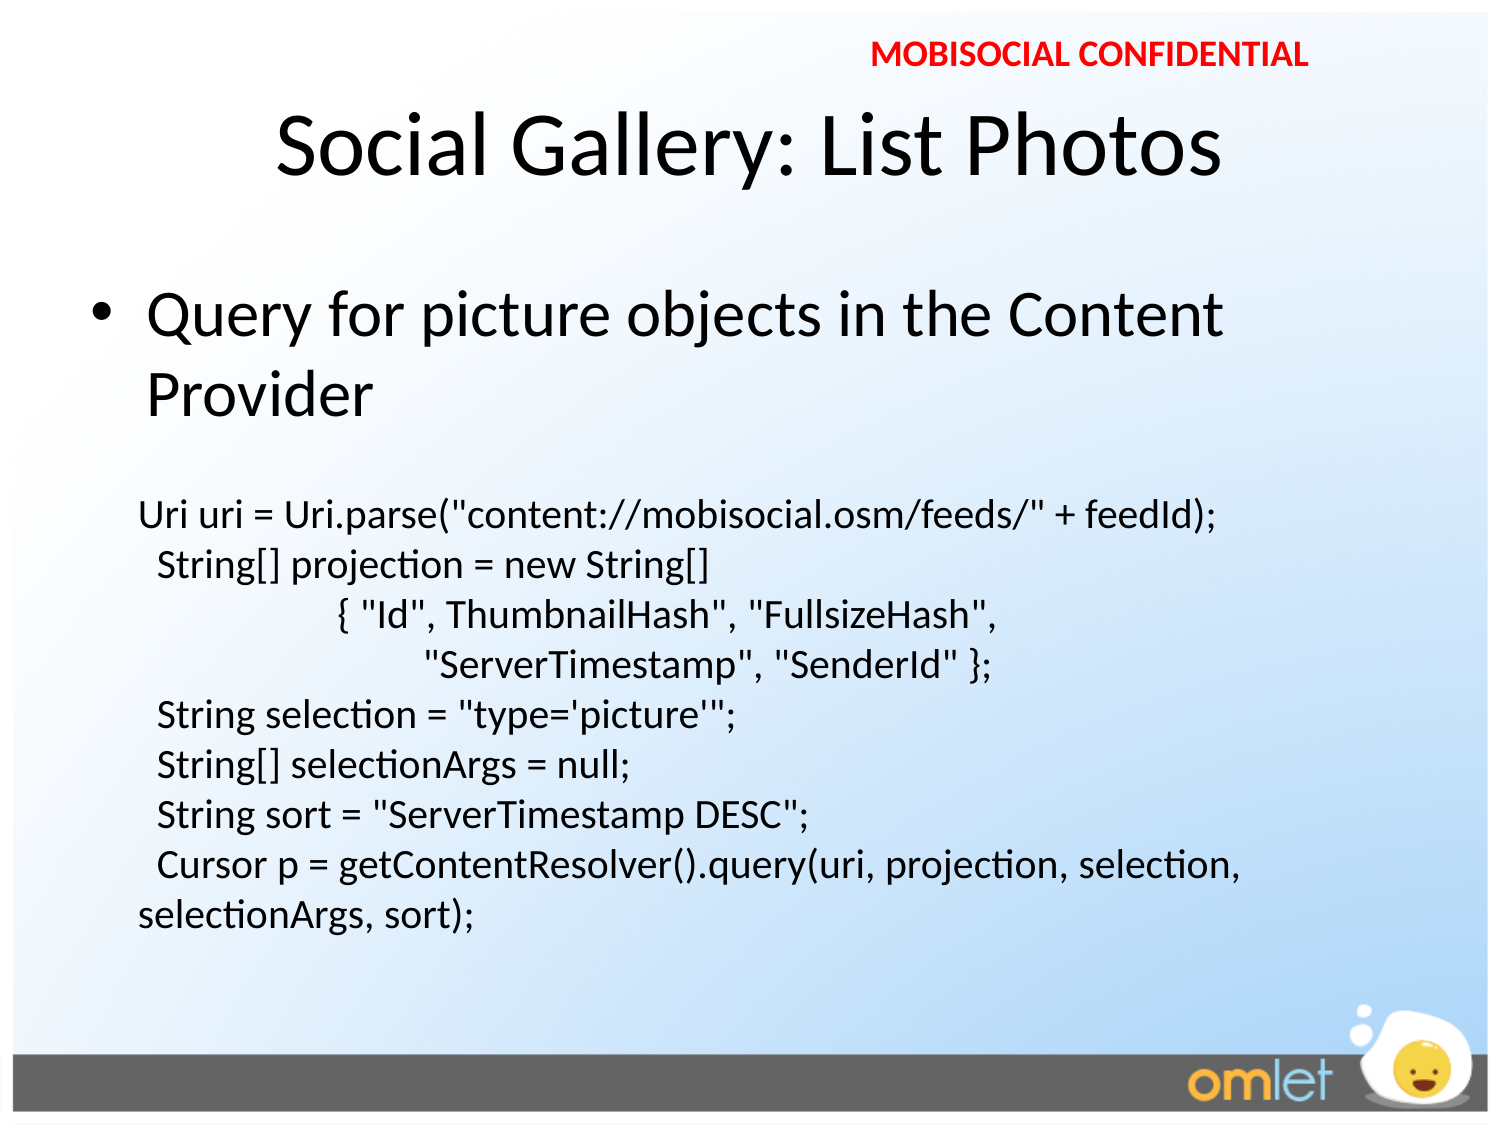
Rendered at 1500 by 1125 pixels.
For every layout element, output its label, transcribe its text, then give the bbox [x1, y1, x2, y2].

text_box Uri uri = Uri.parse("content://mobisocial.osm/feeds/" + feedId); String[] projection = new String[] { "Id", ThumbnailHash", "FullsizeHash", "ServerTimestamp", "SenderId" }; String selection = "type='picture'"; String[] selectionArgs = null; String sort = "ServerTimestamp DESC"; Cursor p = getContentResolver().query(uri, projection, selection, selectionArgs, sort); [123, 479, 1466, 945]
title Social Gallery: List Photos [75, 45, 1425, 233]
list Query for picture objects in the Content Provider [75, 262, 1425, 1005]
picture [0, 0, 1500, 1125]
